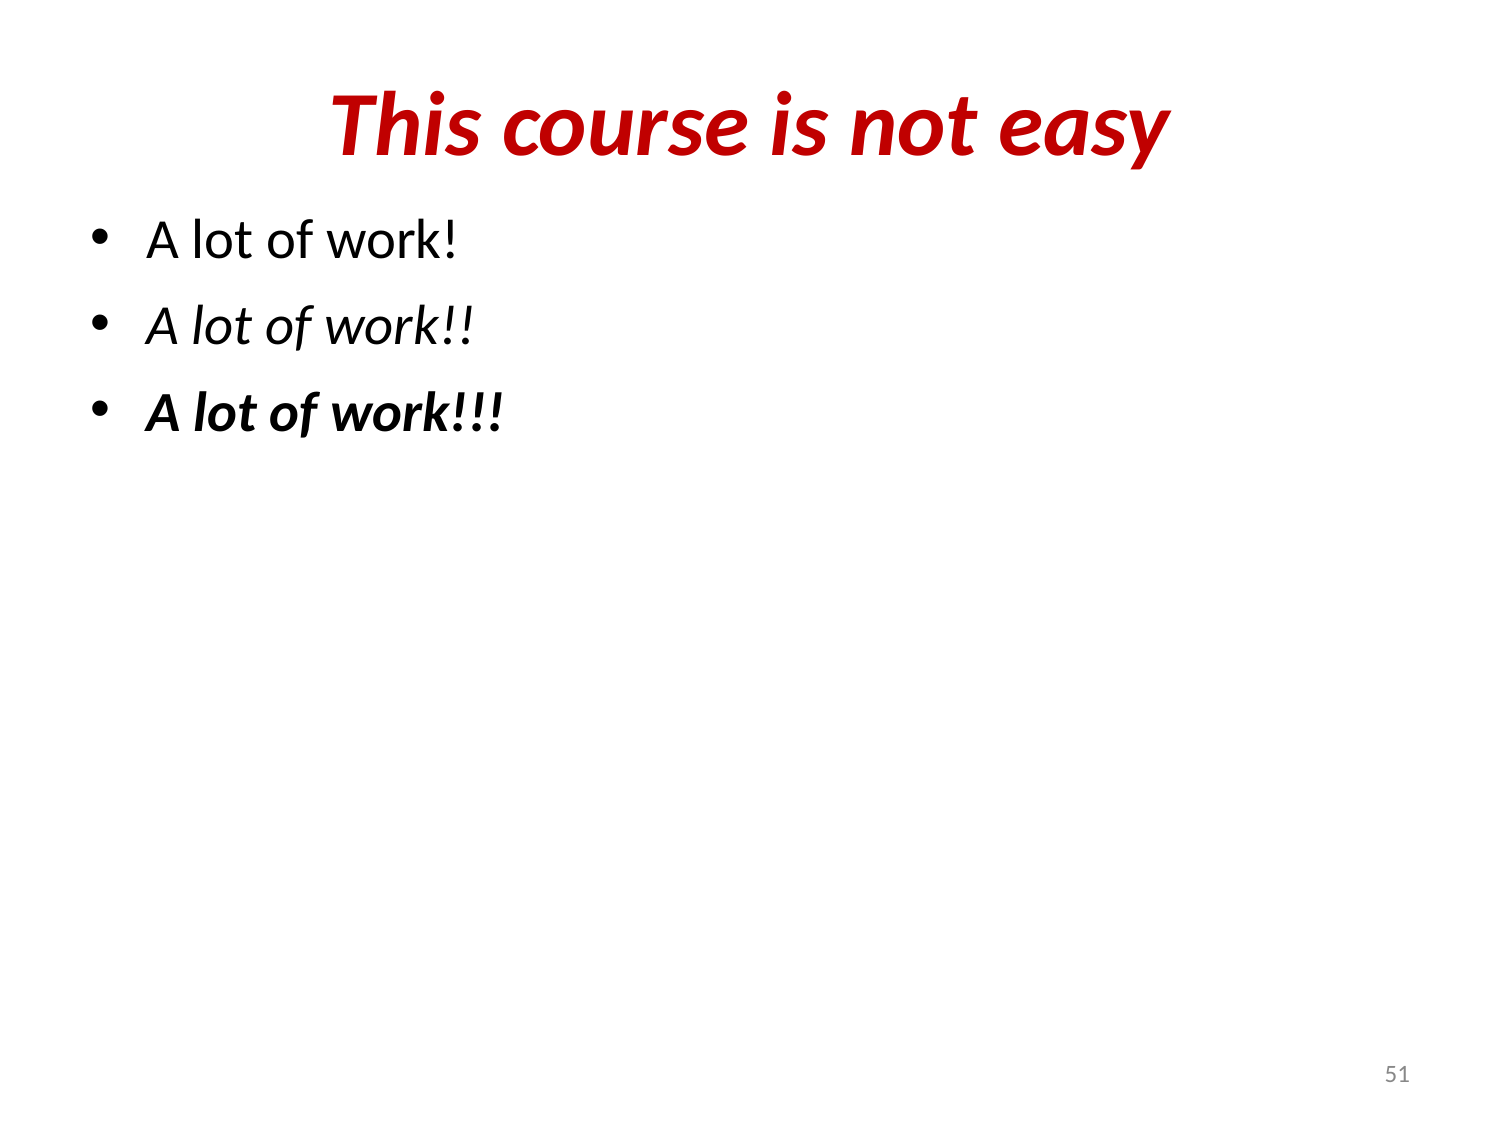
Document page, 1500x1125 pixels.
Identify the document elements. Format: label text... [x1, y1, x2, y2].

list A lot of work! A lot of work!! A lot of work!!! A LOT OF WORK!!!! Mastery-based evaluation Quizzes to test your understanding of topics covered in the lectures HWs to teach you to implement complex networks And optimize them to high degree Target: Anyone who gets an “A” in the course is technically ready for a deep learning job [75, 187, 1425, 1088]
title This course is not easy [75, 24, 1425, 187]
slide_number 51 [1074, 1042, 1425, 1103]
